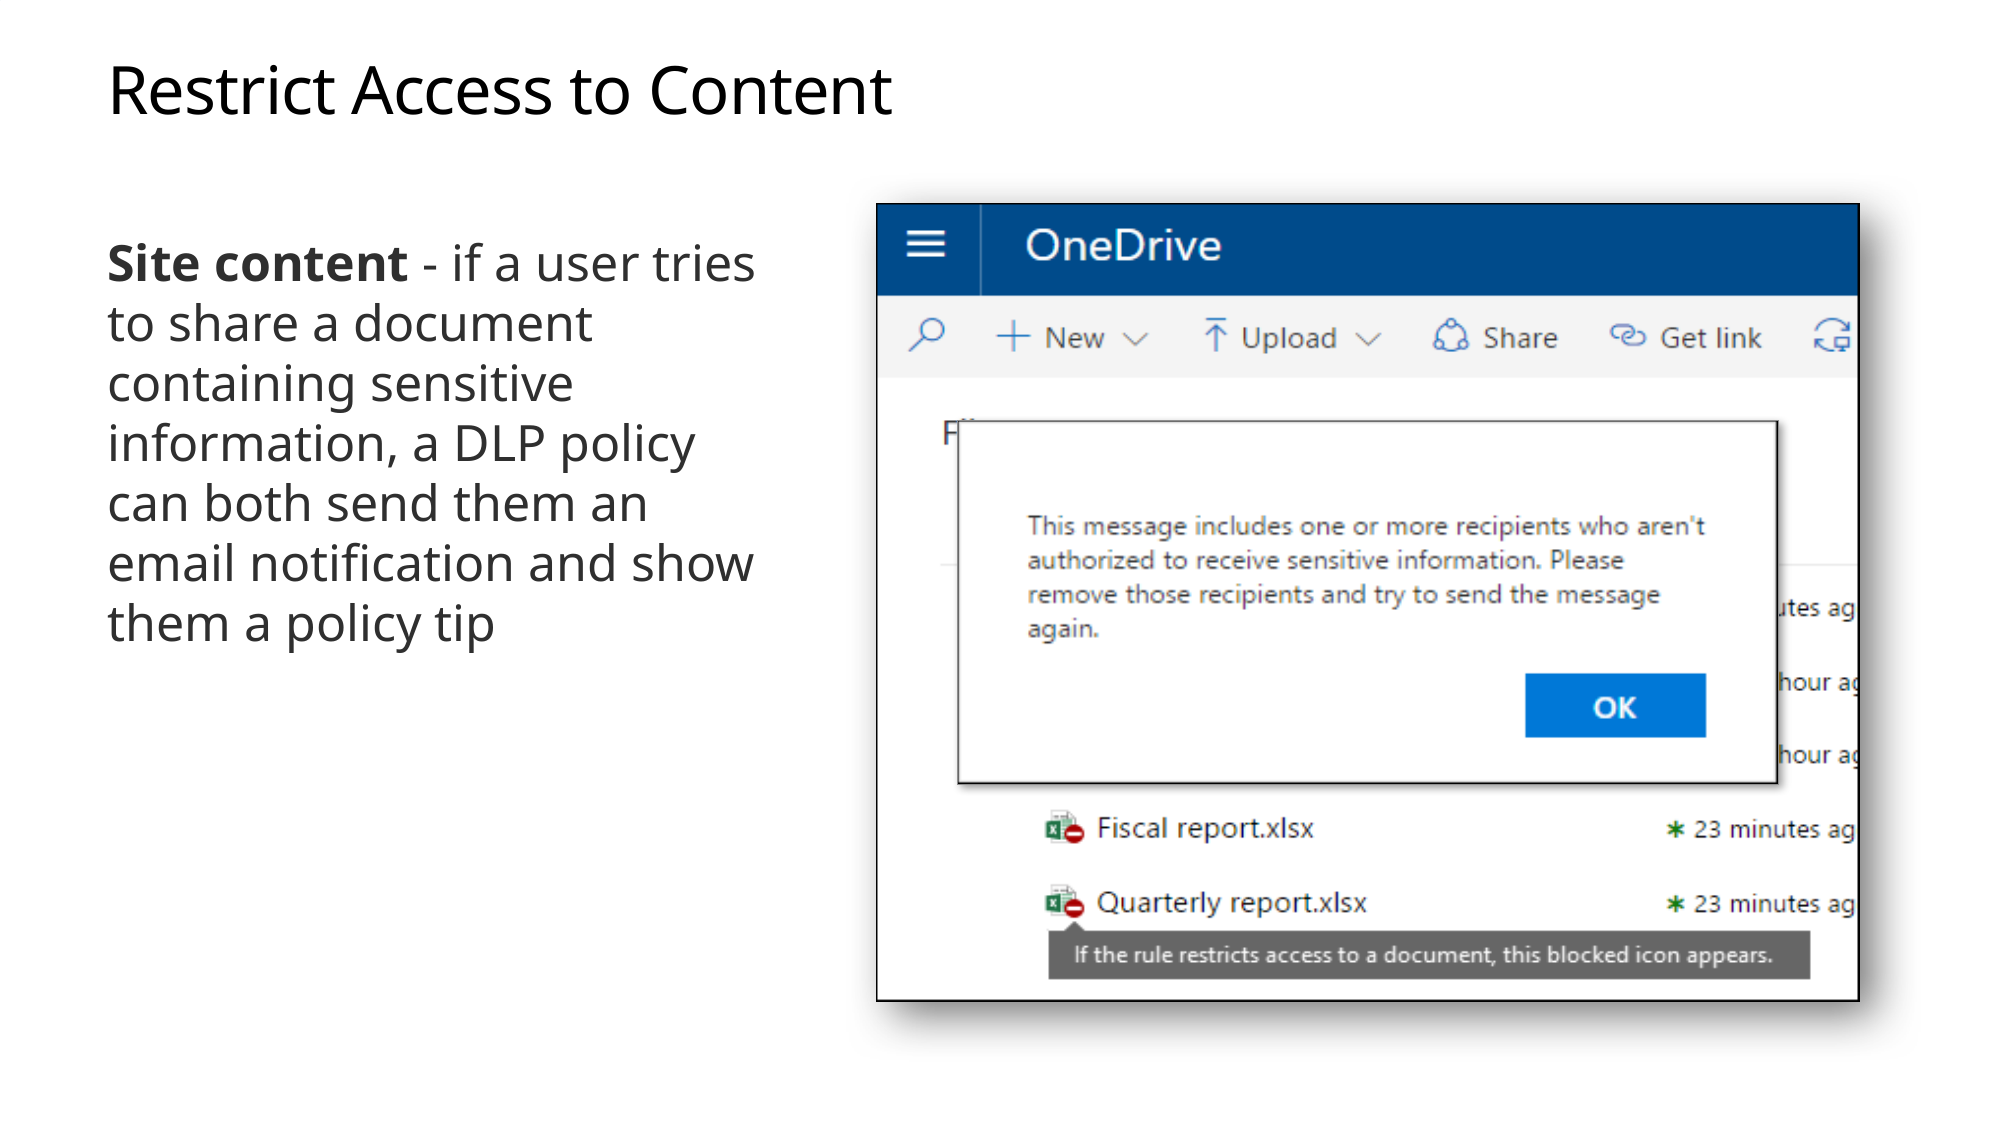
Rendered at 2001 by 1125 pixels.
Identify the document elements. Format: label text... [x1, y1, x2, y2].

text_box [876, 203, 1860, 1002]
title Restrict Access to Content [107, 52, 1893, 129]
list Site content - if a user tries to share a document containing sensitive information, a DLP policy can both send them an email notification and show them a policy tip [107, 230, 775, 1022]
